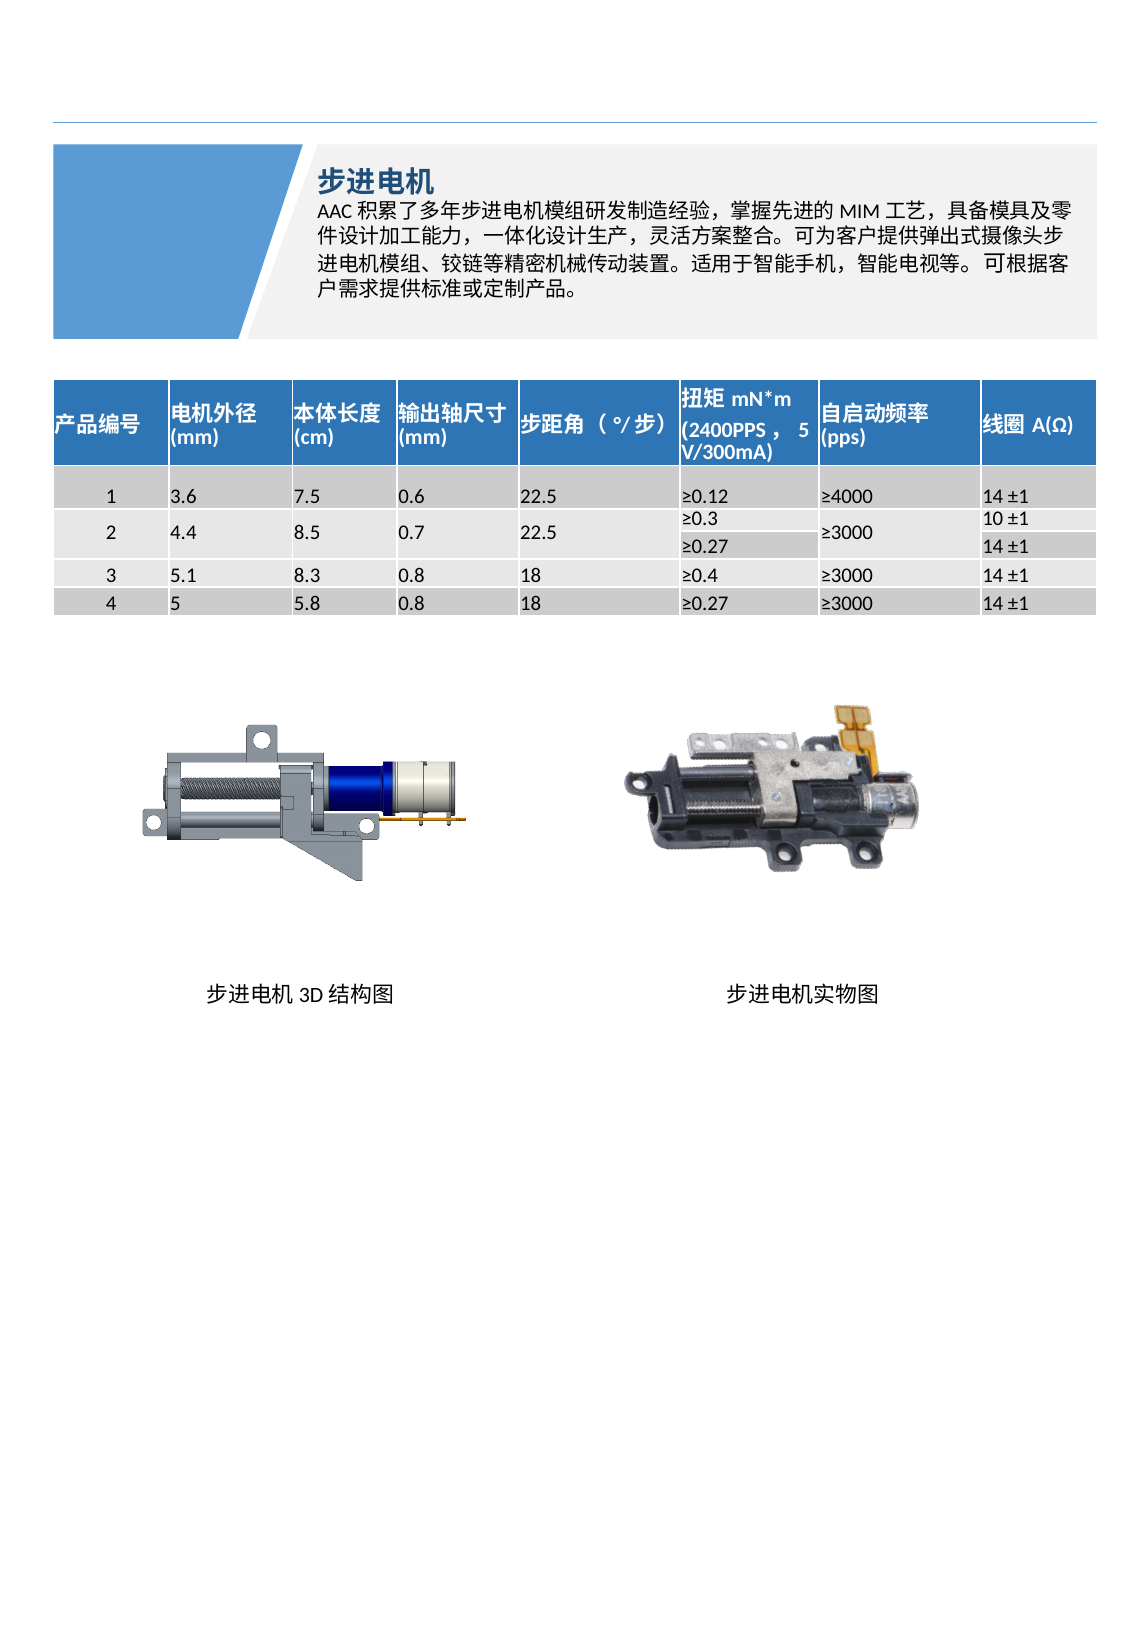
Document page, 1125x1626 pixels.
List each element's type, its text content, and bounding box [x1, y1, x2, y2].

table_cell 4 [54, 588, 168, 615]
table_cell 4.4 [170, 510, 292, 558]
table_cell 0.8 [398, 588, 518, 615]
table_cell ≥3000 [820, 510, 980, 558]
table_cell ≥4000 [820, 466, 980, 508]
table_cell 0.6 [398, 466, 518, 508]
table_header 产品编号 [54, 380, 168, 465]
text_box 步进电机 AAC积累了多年步进电机模组研发制造经验，掌握先进的MIM工艺，具备模具及零件设计加工能力，一体化设计生产，灵活方案整合。可为客户提供弹出式摄像头步进电机模组、铰链等精密机械传动装置。适用于智能手机，智能电视等。可根据客户需求提供标准或定制产品。 [302, 155, 1097, 308]
table_cell 5 [170, 588, 292, 615]
table_cell 5.1 [170, 560, 292, 586]
table_cell 0.7 [398, 510, 518, 558]
table_cell 14 ±1 [982, 588, 1096, 615]
picture [118, 706, 487, 902]
table_cell 8.3 [293, 560, 396, 586]
table_header 线圈A(Ω) [982, 380, 1096, 465]
table_cell 3.6 [170, 466, 292, 508]
table_cell ≥0.12 [681, 466, 818, 508]
table_cell ≥0.27 [681, 588, 818, 615]
table_cell 0.8 [398, 560, 518, 586]
table_cell 1 [54, 466, 168, 508]
text_box 步进电机实物图 [719, 973, 945, 1014]
table_header 步距角（°/步） [520, 380, 679, 465]
table_cell 14 ±1 [982, 560, 1096, 586]
table_cell 7.5 [293, 466, 396, 508]
table_header 自启动频率(pps) [820, 380, 980, 465]
table_cell 14 ±1 [982, 466, 1096, 508]
table_cell 8.5 [293, 510, 396, 558]
table_cell 22.5 [520, 510, 679, 558]
table_header 扭矩mN*m (2400PPS，5V/300mA) [681, 380, 818, 465]
table_cell 18 [520, 560, 679, 586]
table_cell 2 [54, 510, 168, 558]
table_cell 14 ±1 [982, 532, 1096, 558]
table_cell ≥0.4 [681, 560, 818, 586]
table_header 输出轴尺寸(mm) [398, 380, 518, 465]
table_cell ≥0.3 [681, 510, 818, 530]
table_cell ≥3000 [820, 560, 980, 586]
text_box [52, 143, 305, 340]
table_cell 10 ±1 [982, 510, 1096, 530]
table_cell 5.8 [293, 588, 396, 615]
table_cell 22.5 [520, 466, 679, 508]
text_box 步进电机3D结构图 [199, 973, 429, 1014]
table_cell 3 [54, 560, 168, 586]
table_header 本体长度(cm) [293, 380, 396, 465]
table_cell ≥0.27 [681, 532, 818, 558]
picture [602, 645, 955, 916]
table_cell 18 [520, 588, 679, 615]
table_header 电机外径(mm) [170, 380, 292, 465]
table_cell ≥3000 [820, 588, 980, 615]
text_box [245, 143, 1098, 340]
